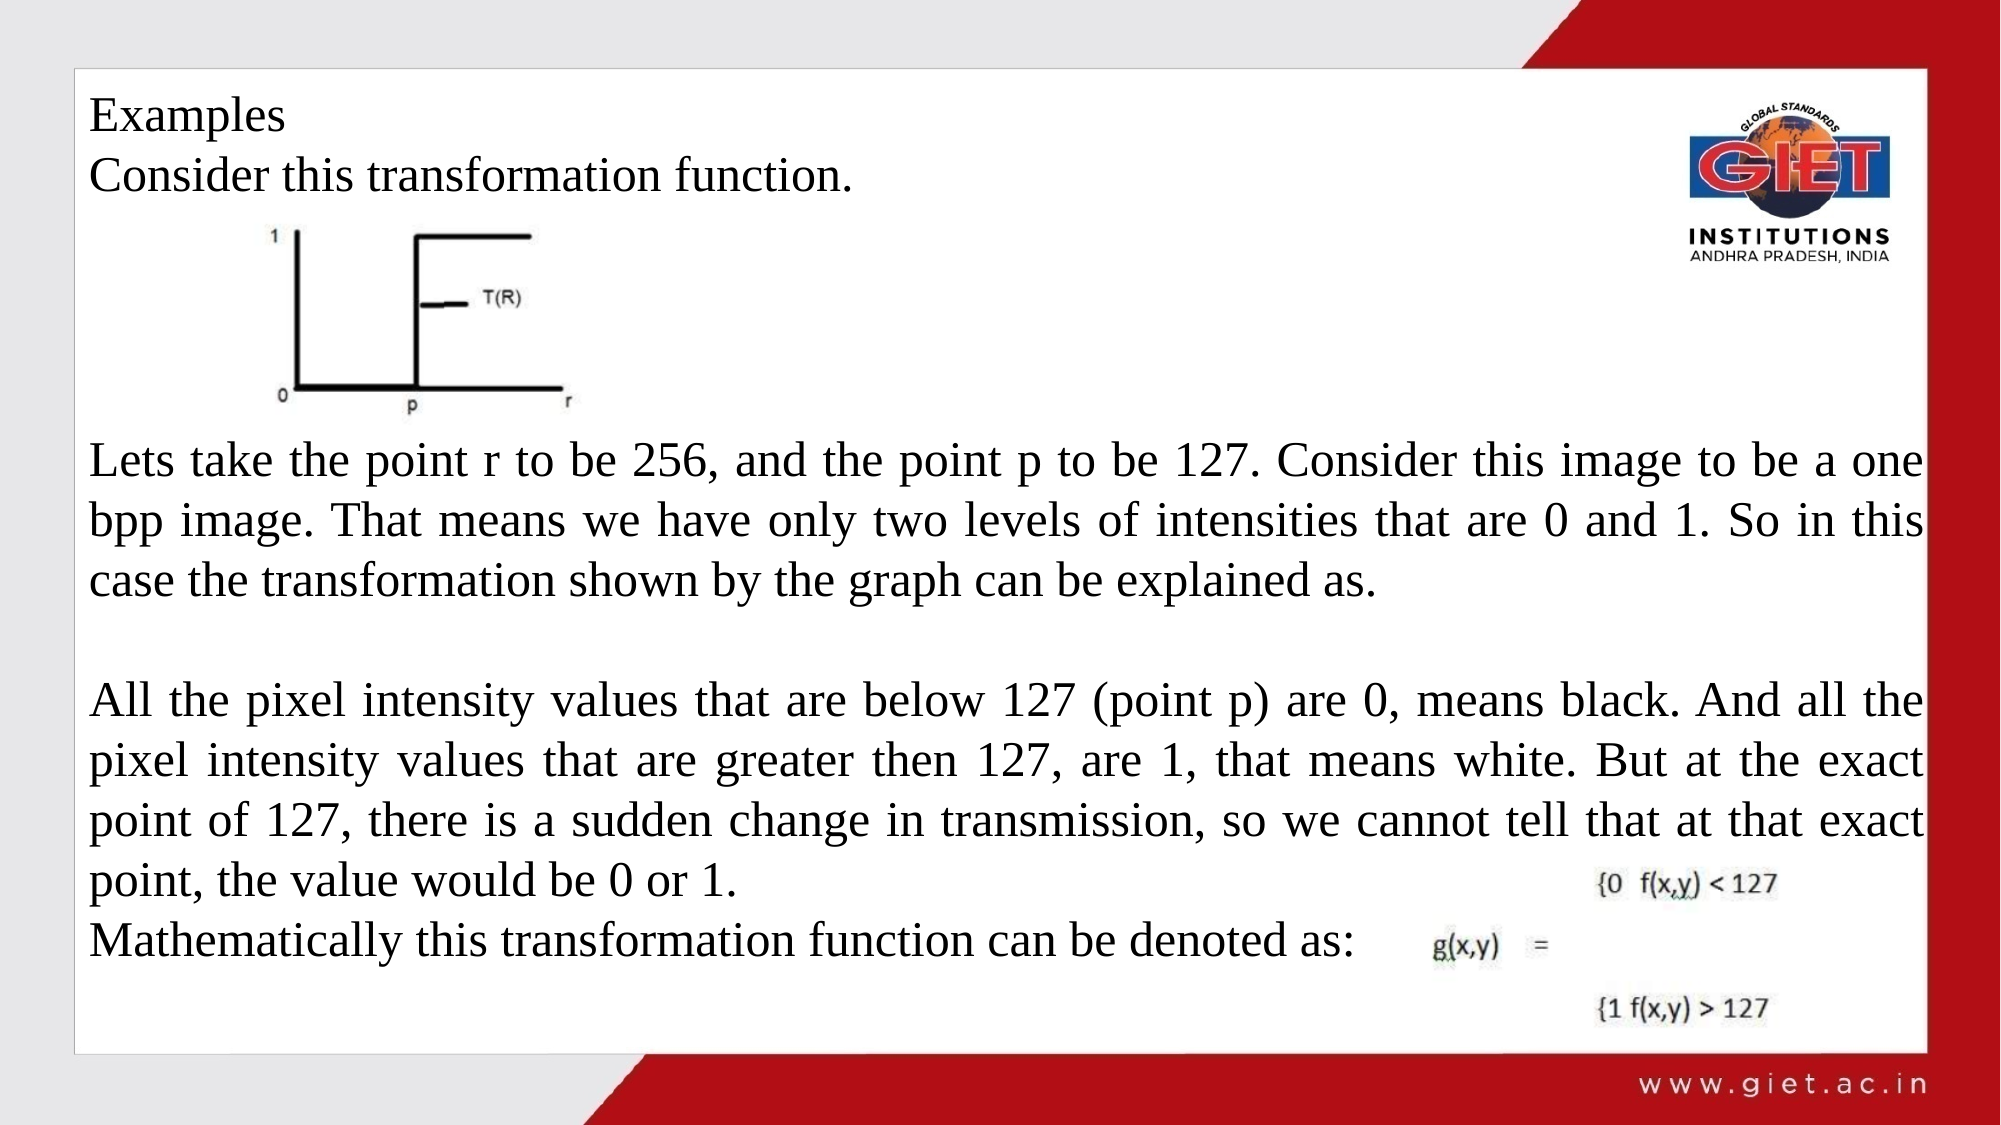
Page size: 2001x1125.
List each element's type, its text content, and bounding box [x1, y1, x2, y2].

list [251, 206, 612, 430]
picture [0, 0, 2001, 1125]
text_box Examples Consider this transformation function. Lets take the point r to be 256, and the point p to be 127. Consider this image to be a one bpp image. That means we have only two levels of intensities that are 0 and 1. So in this case the transformation shown by the graph can be explained as. All the pixel intensity values that are below 127 (point p) are 0, means black. And all the pixel intensity values that are greater then 127, are 1, that means white. But at the exact point of 127, there is a sudden change in transmission, so we cannot tell that at that exact point, the value would be 0 or 1. Mathematically this transformation function can be denoted as: [74, 74, 1941, 1109]
